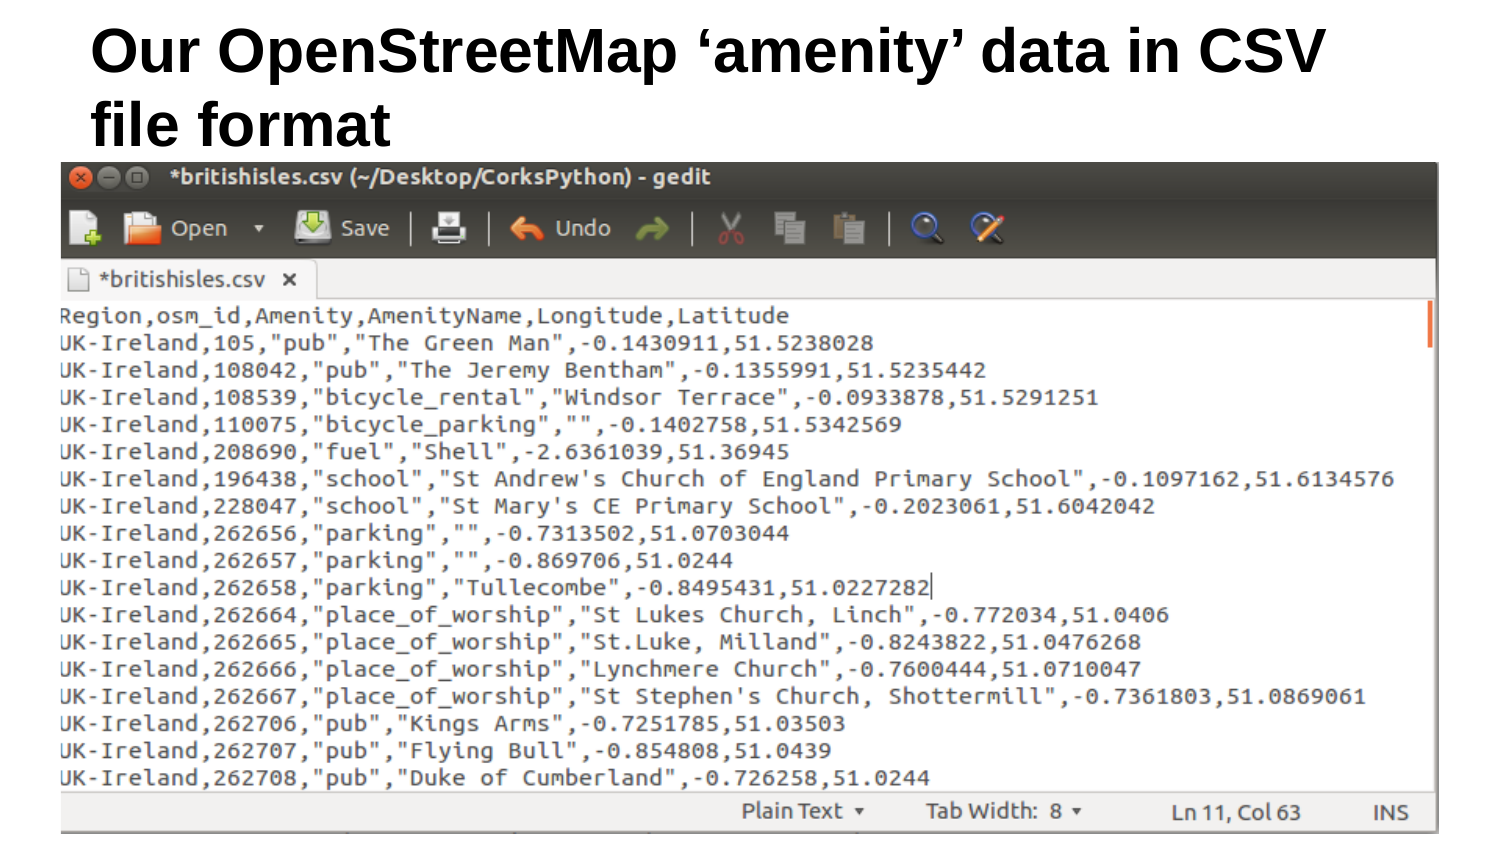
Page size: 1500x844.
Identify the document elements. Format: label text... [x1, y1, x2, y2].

title Our OpenStreetMap ‘amenity’ data in CSV file format [75, 33, 1425, 162]
text_box [60, 162, 1439, 834]
